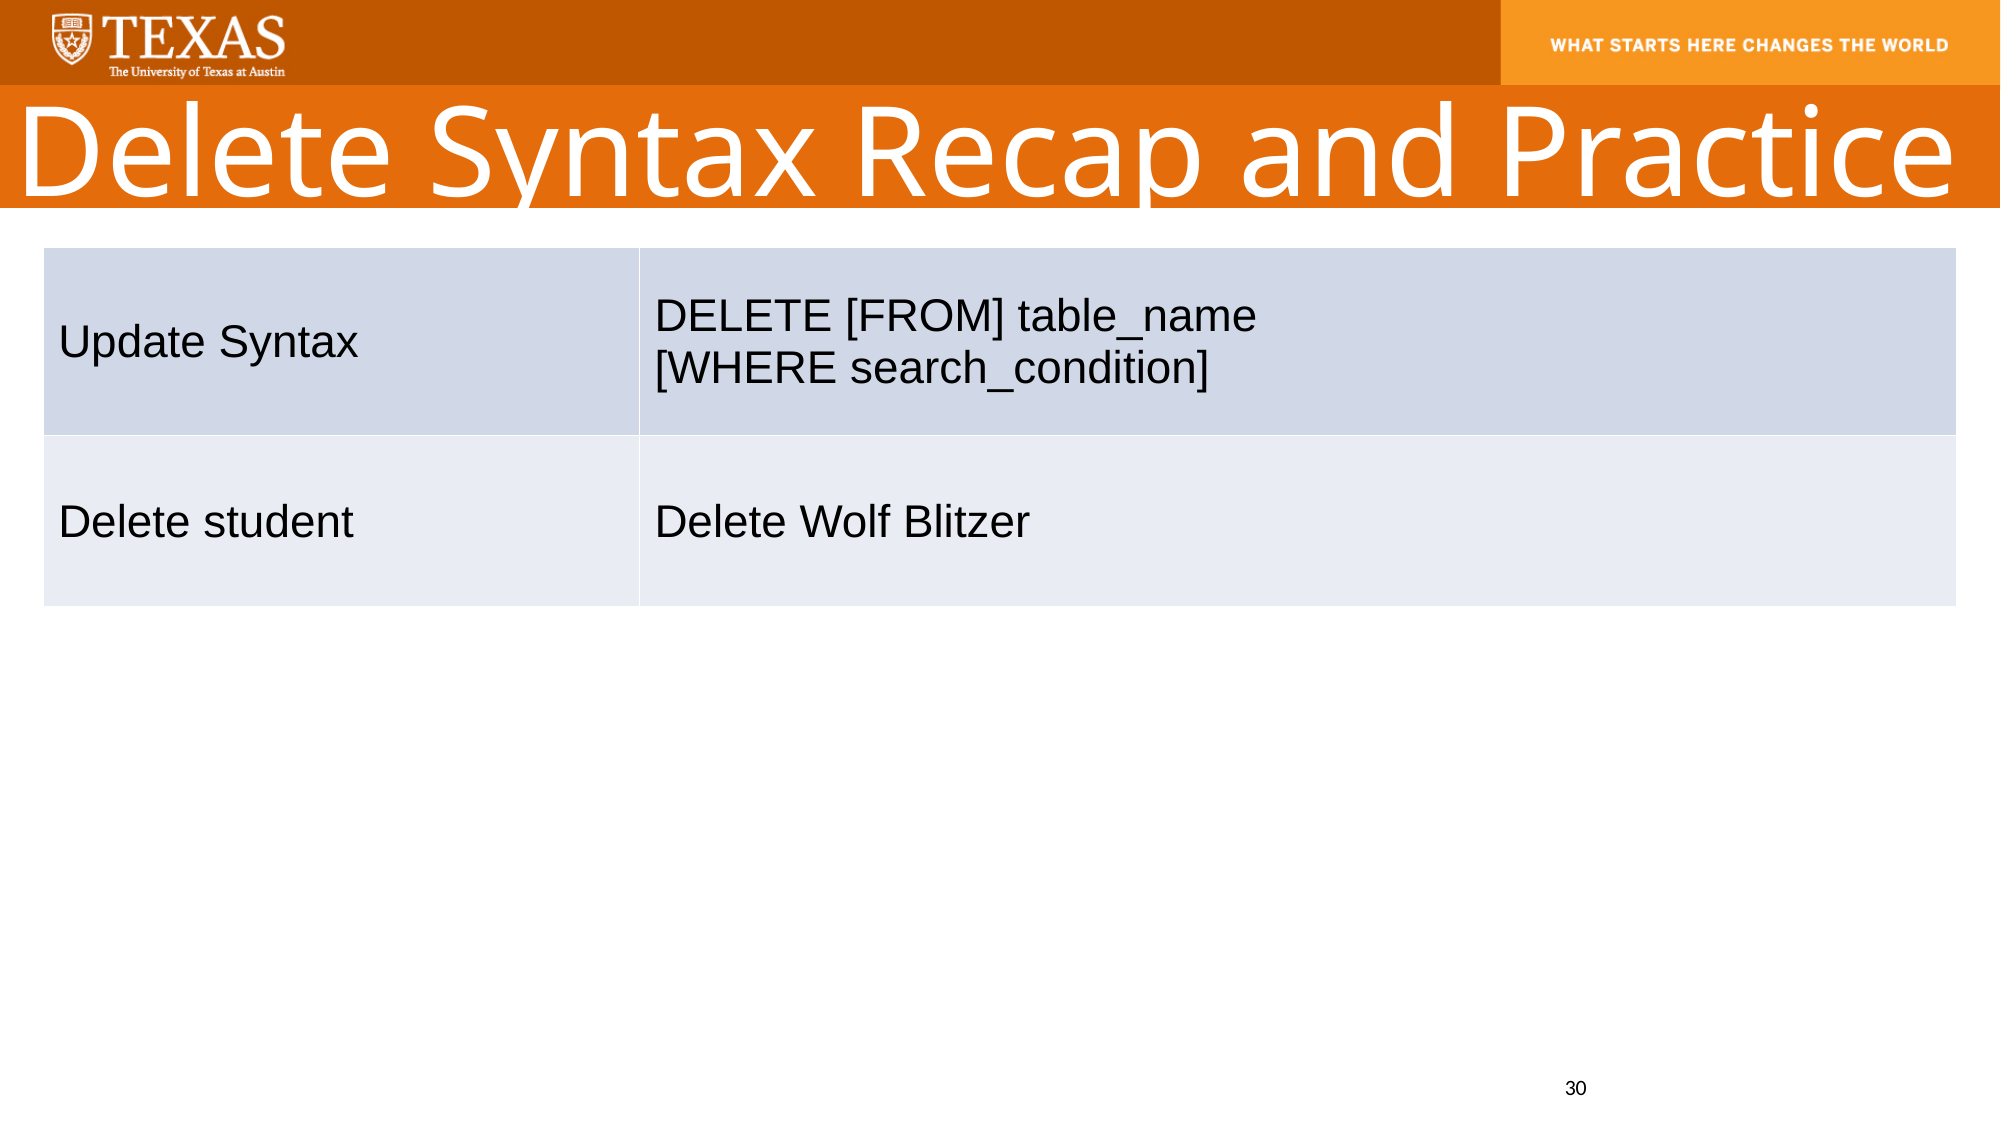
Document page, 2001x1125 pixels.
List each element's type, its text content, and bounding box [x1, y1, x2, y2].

picture [0, 0, 2001, 1125]
table_header DELETE [FROM] table_name [WHERE search_condition] [640, 248, 1956, 435]
table_cell Delete student [44, 436, 639, 606]
table_cell Delete Wolf Blitzer [640, 436, 1956, 606]
table_header Update Syntax [44, 248, 639, 435]
text_box Delete Syntax Recap and Practice [0, 83, 2000, 210]
slide_number 30 [1550, 1066, 2000, 1125]
